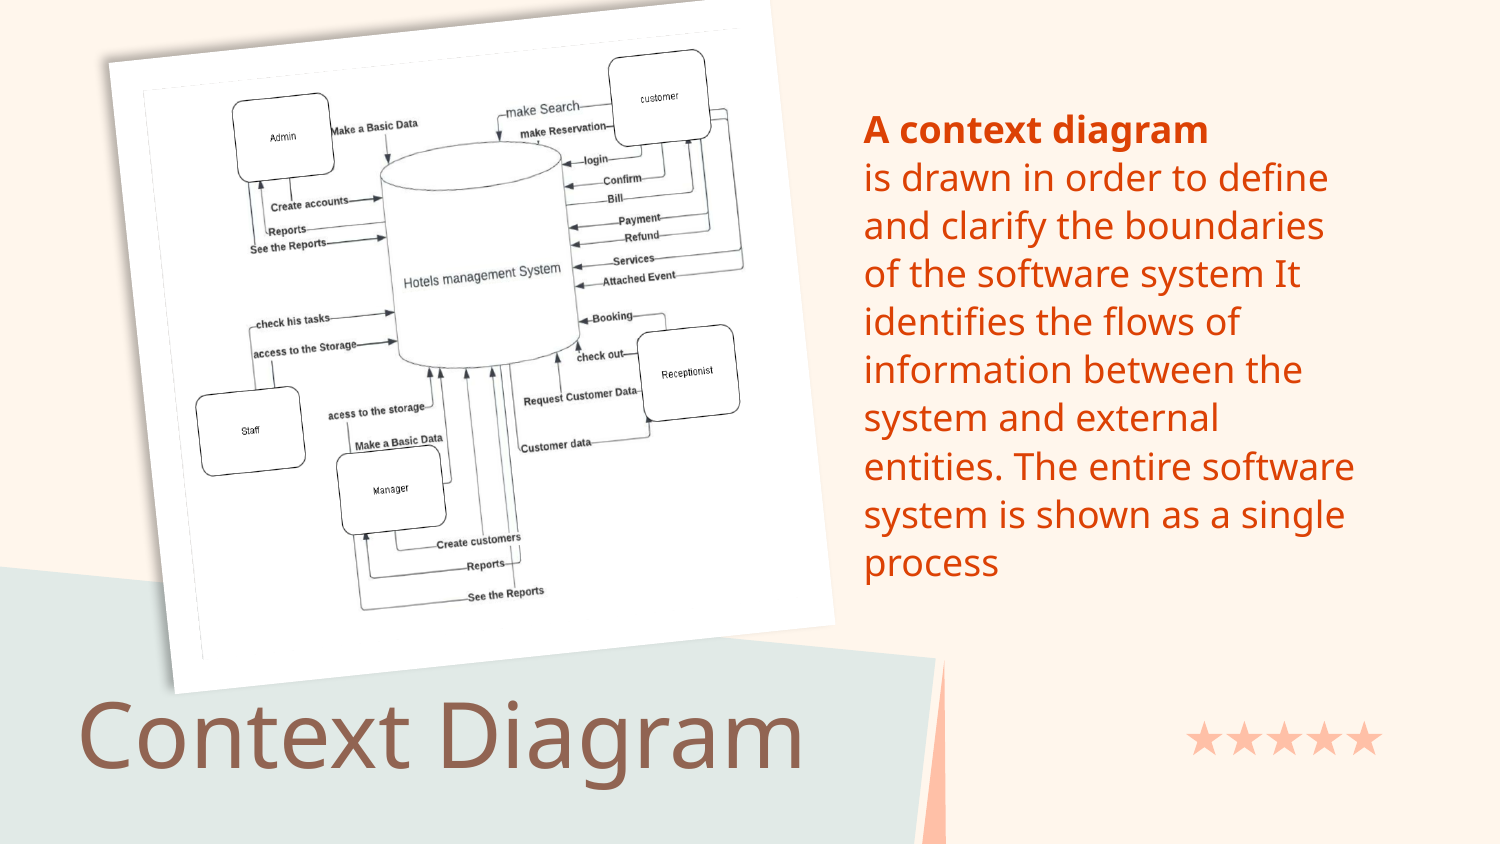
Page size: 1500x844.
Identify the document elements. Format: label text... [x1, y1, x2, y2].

title Context Diagram [61, 661, 1383, 802]
subtitle A context diagram is drawn in order to define and clarify the boundaries of the software system It identifies the flows of information between the system and external entities. The entire software system is shown as a single process [848, 215, 1383, 523]
picture [144, 29, 800, 659]
